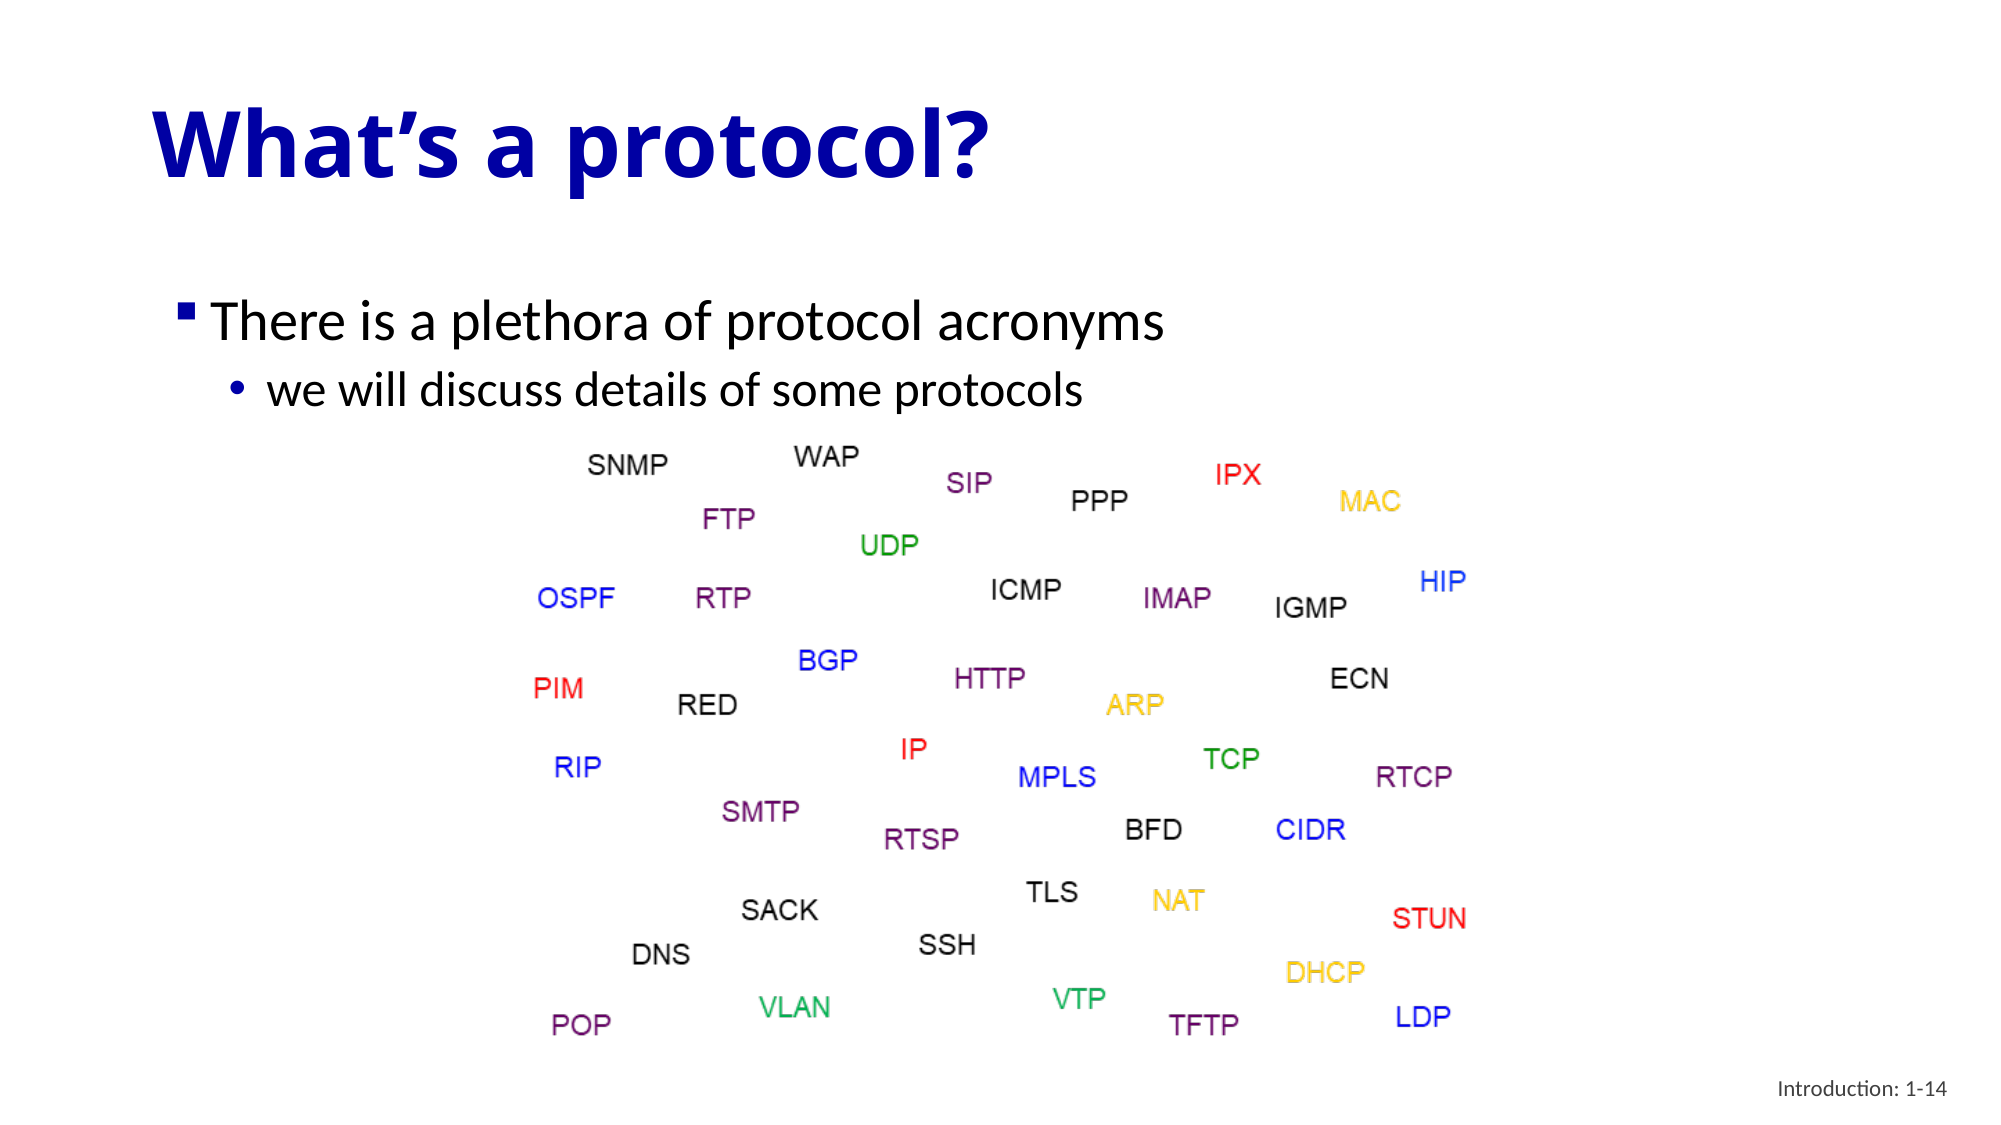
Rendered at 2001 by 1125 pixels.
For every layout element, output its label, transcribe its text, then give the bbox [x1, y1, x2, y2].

title What’s a protocol? [137, 74, 1863, 221]
picture [515, 428, 1485, 1059]
list There is a plethora of protocol acronyms we will discuss details of some protocols [137, 282, 1863, 997]
slide_number Introduction: 1-14 [1512, 1056, 1963, 1117]
